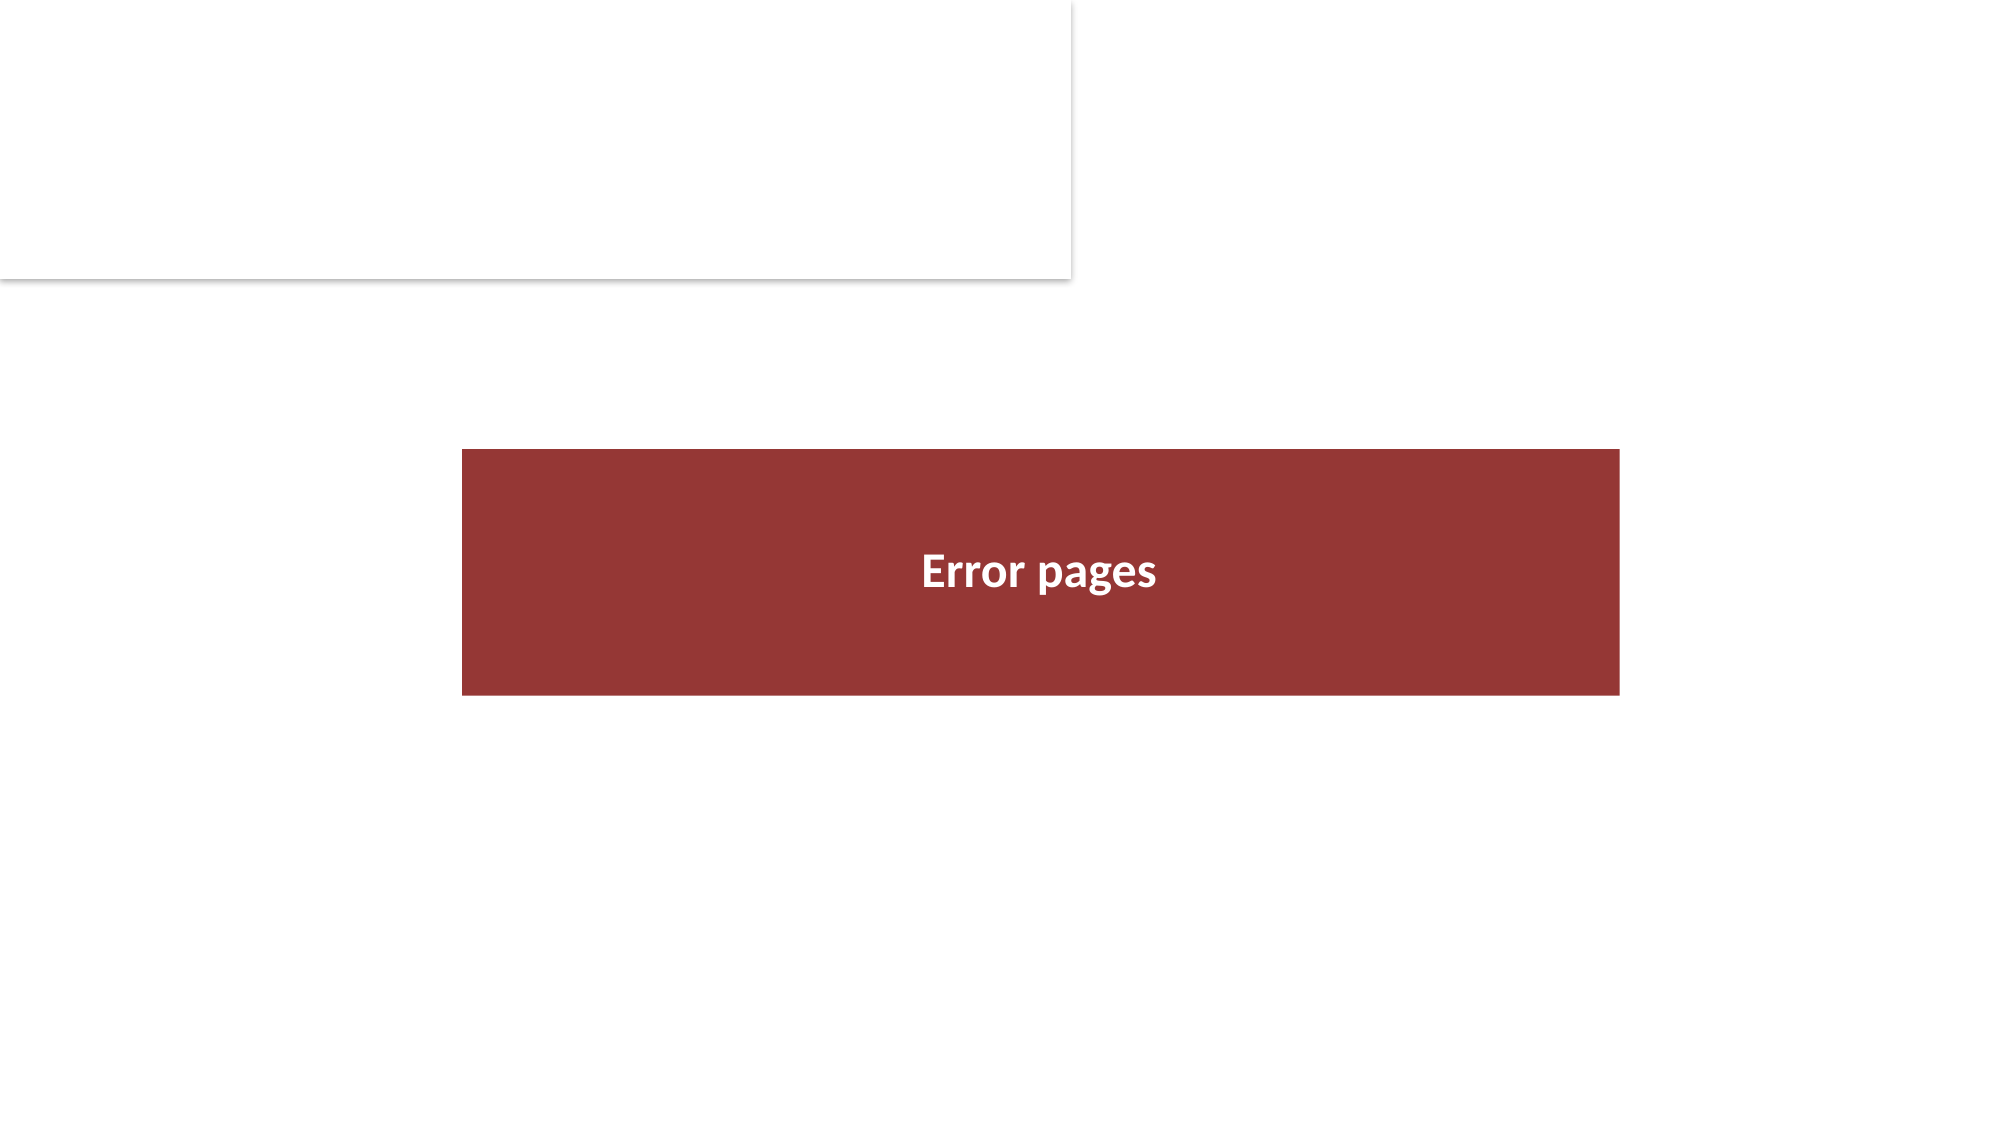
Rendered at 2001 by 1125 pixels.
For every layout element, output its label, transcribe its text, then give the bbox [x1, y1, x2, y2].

list Error pages [574, 492, 1504, 643]
